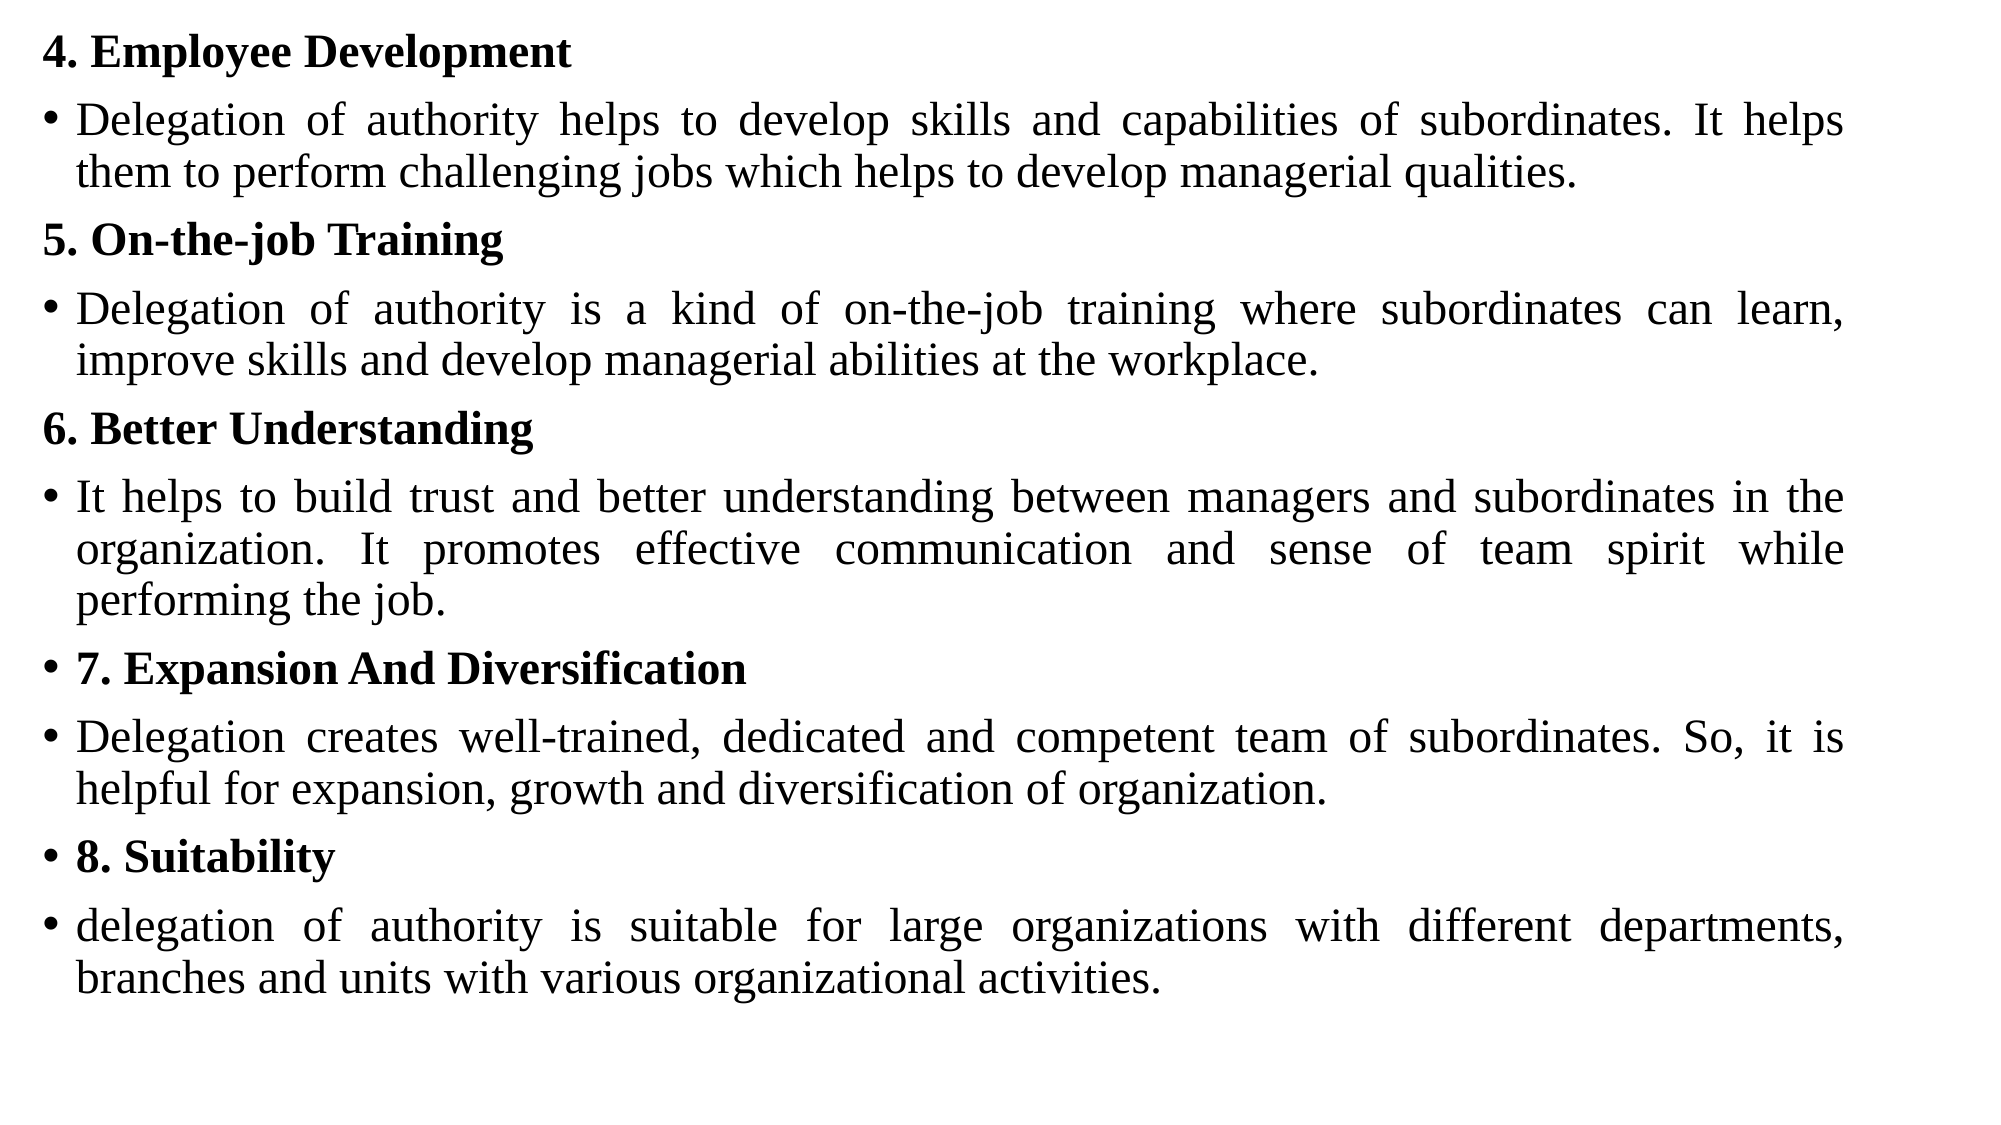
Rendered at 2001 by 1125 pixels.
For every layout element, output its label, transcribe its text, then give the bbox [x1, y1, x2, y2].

list 4. Employee Development Delegation of authority helps to develop skills and capabilities of subordinates. It helps them to perform challenging jobs which helps to develop managerial qualities. 5. On-the-job Training Delegation of authority is a kind of on-the-job training where subordinates can learn, improve skills and develop managerial abilities at the workplace. 6. Better Understanding It helps to build trust and better understanding between managers and subordinates in the organization. It promotes effective communication and sense of team spirit while performing the job. 7. Expansion And Diversification Delegation creates well-trained, dedicated and competent team of subordinates. So, it is helpful for expansion, growth and diversification of organization. 8. Suitability delegation of authority is suitable for large organizations with different departments, branches and units with various organizational activities. [27, 18, 1863, 1015]
